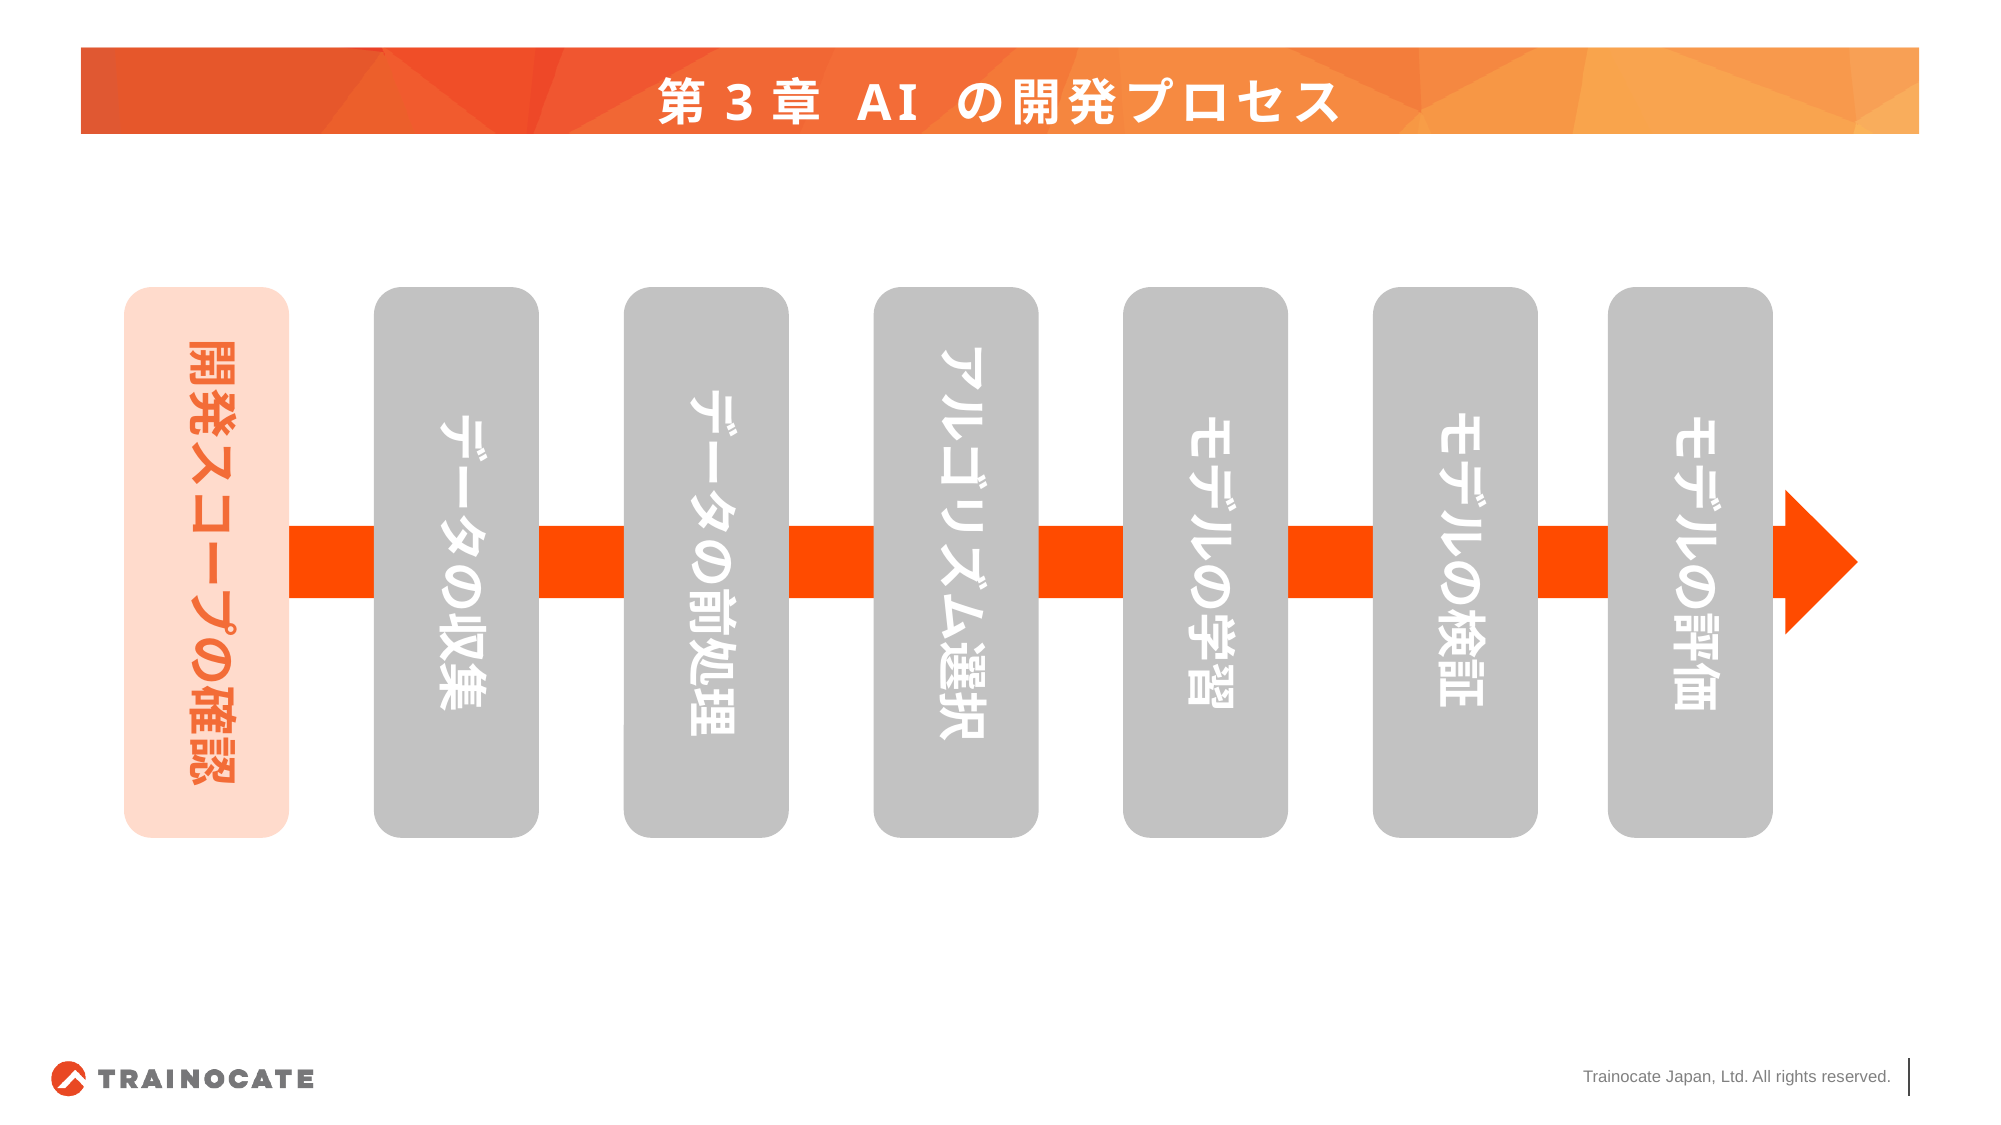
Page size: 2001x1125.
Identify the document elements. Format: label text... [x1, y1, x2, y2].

text_box [540, 524, 622, 600]
text_box [372, 286, 540, 839]
text_box [1540, 524, 1606, 600]
text_box [1122, 286, 1290, 839]
picture [80, 47, 1920, 60]
text_box [1774, 487, 1860, 637]
text_box アルゴリズム選択 [910, 332, 1002, 752]
text_box モデルの学習 [1160, 403, 1251, 722]
title 第3章 AI の開発プロセス [60, 60, 1940, 140]
text_box [1606, 286, 1774, 839]
text_box [291, 524, 372, 600]
text_box [1040, 524, 1122, 600]
text_box [1290, 524, 1371, 600]
text_box モデルの評価 [1645, 403, 1736, 722]
text_box モデルの検証 [1410, 399, 1502, 718]
text_box [790, 524, 872, 600]
text_box データの収集 [411, 403, 502, 722]
text_box 開発スコープの確認 [161, 327, 253, 798]
text_box データの前処理 [660, 378, 752, 747]
picture [30, 1046, 335, 1109]
text_box [122, 286, 291, 839]
text_box [872, 286, 1040, 839]
text_box [1371, 286, 1540, 839]
text_box [622, 286, 790, 839]
